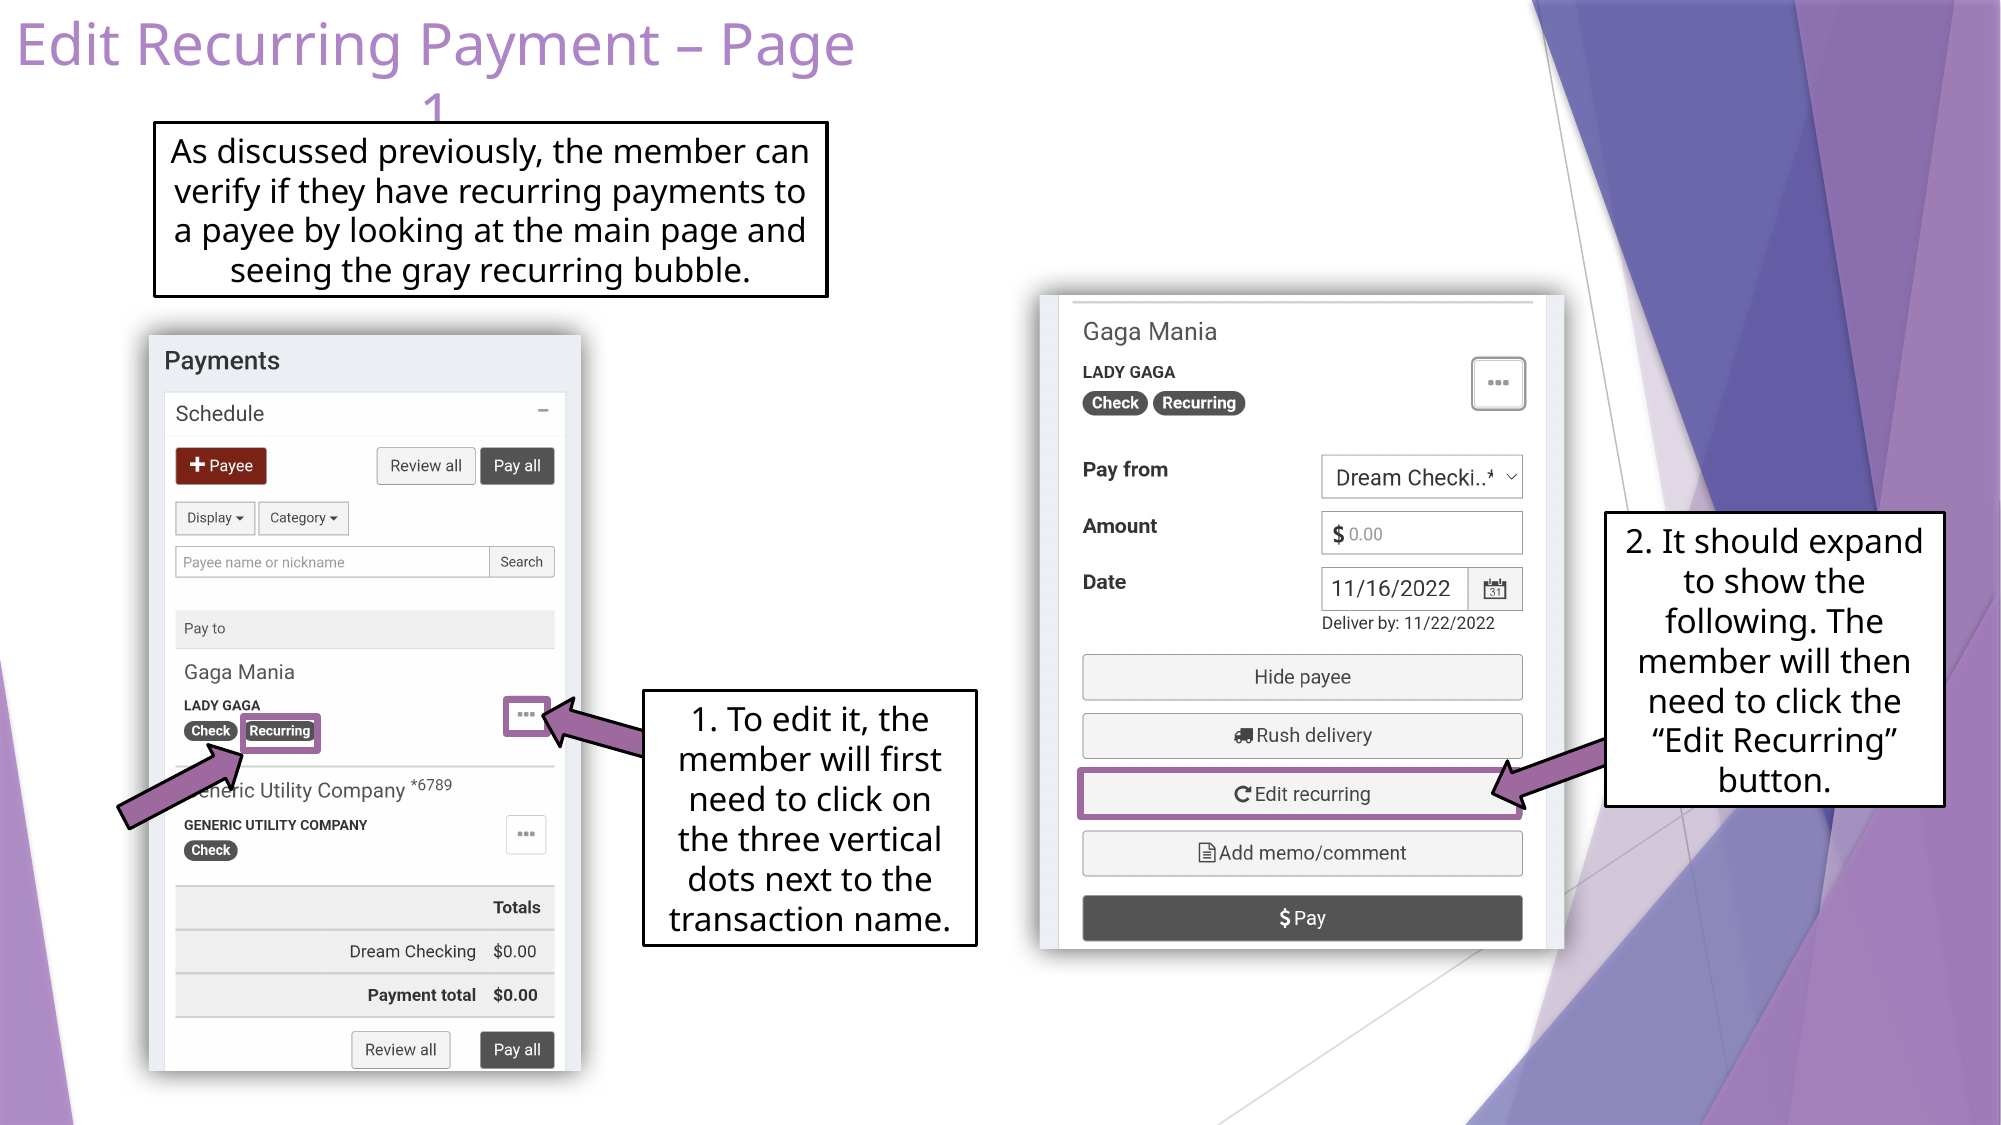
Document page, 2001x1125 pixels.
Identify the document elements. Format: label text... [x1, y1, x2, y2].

text_box As discussed previously, the member can verify if they have recurring payments to a payee by looking at the main page and seeing the gray recurring bubble. [153, 121, 829, 298]
text_box [116, 791, 143, 831]
text_box 2. It should expand to show the following. The member will then need to click the “Edit Recurring” button. [1604, 511, 1946, 808]
picture [1039, 295, 1565, 949]
text_box 1. To edit it, the member will first need to click on the three vertical dots next to the transaction name. [642, 689, 978, 947]
picture [148, 334, 582, 1071]
text_box Edit Recurring Payment – Page 1 [0, 0, 873, 91]
text_box [588, 713, 642, 759]
text_box [1569, 737, 1604, 781]
